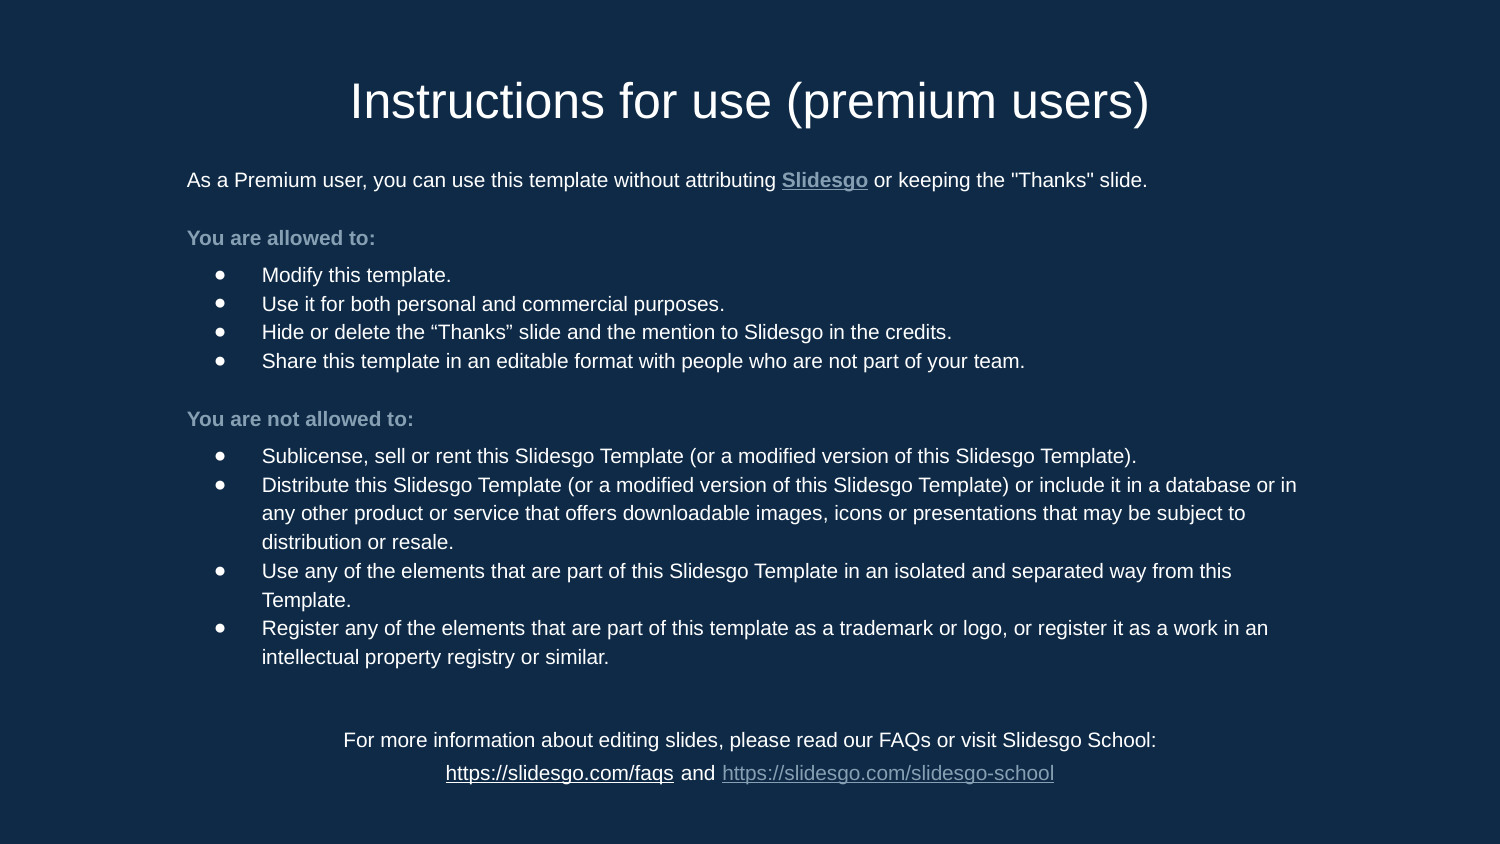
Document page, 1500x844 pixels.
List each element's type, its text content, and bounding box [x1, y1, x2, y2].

text_box For more information about editing slides, please read our FAQs or visit Slidesgo School: https://slidesgo.com/faqs and https://slidesgo.com/slidesgo-school [171, 707, 1328, 780]
text_box As a Premium user, you can use this template without attributing Slidesgo or keeping the "Thanks" slide. You are allowed to: Modify this template. Use it for both personal and commercial purposes. Hide or delete the “Thanks” slide and the mention to Slidesgo in the credits. Share this template in an editable format with people who are not part of your team. You are not allowed to: Sublicense, sell or rent this Slidesgo Template (or a modified version of this Slidesgo Template). Distribute this Slidesgo Template (or a modified version of this Slidesgo Template) or include it in a database or in any other product or service that offers downloadable images, icons or presentations that may be subject to distribution or resale. Use any of the elements that are part of this Slidesgo Template in an isolated and separated way from this Template. Register any of the elements that are part of this template as a trademark or logo, or register it as a work in an intellectual property registry or similar. [171, 148, 1328, 707]
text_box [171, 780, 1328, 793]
title Instructions for use (premium users) [171, 53, 1328, 133]
